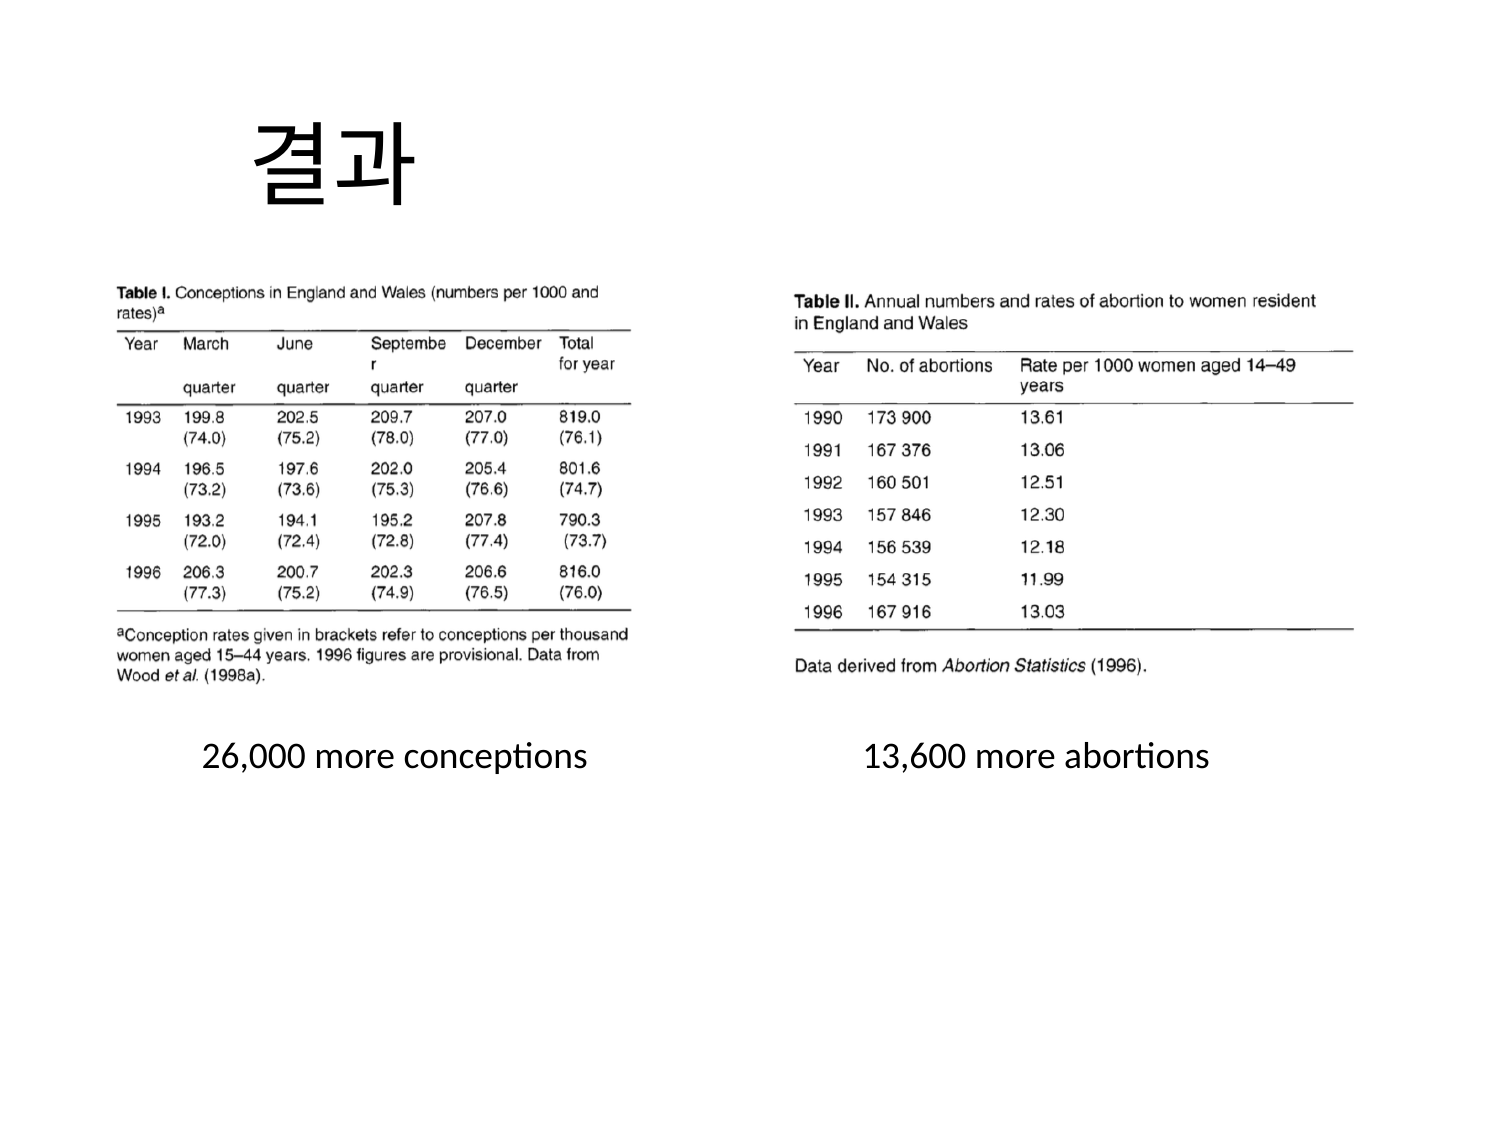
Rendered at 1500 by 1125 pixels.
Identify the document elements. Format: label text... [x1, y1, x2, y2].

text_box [102, 277, 634, 784]
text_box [777, 277, 1361, 784]
title 결과 [233, 59, 1397, 278]
